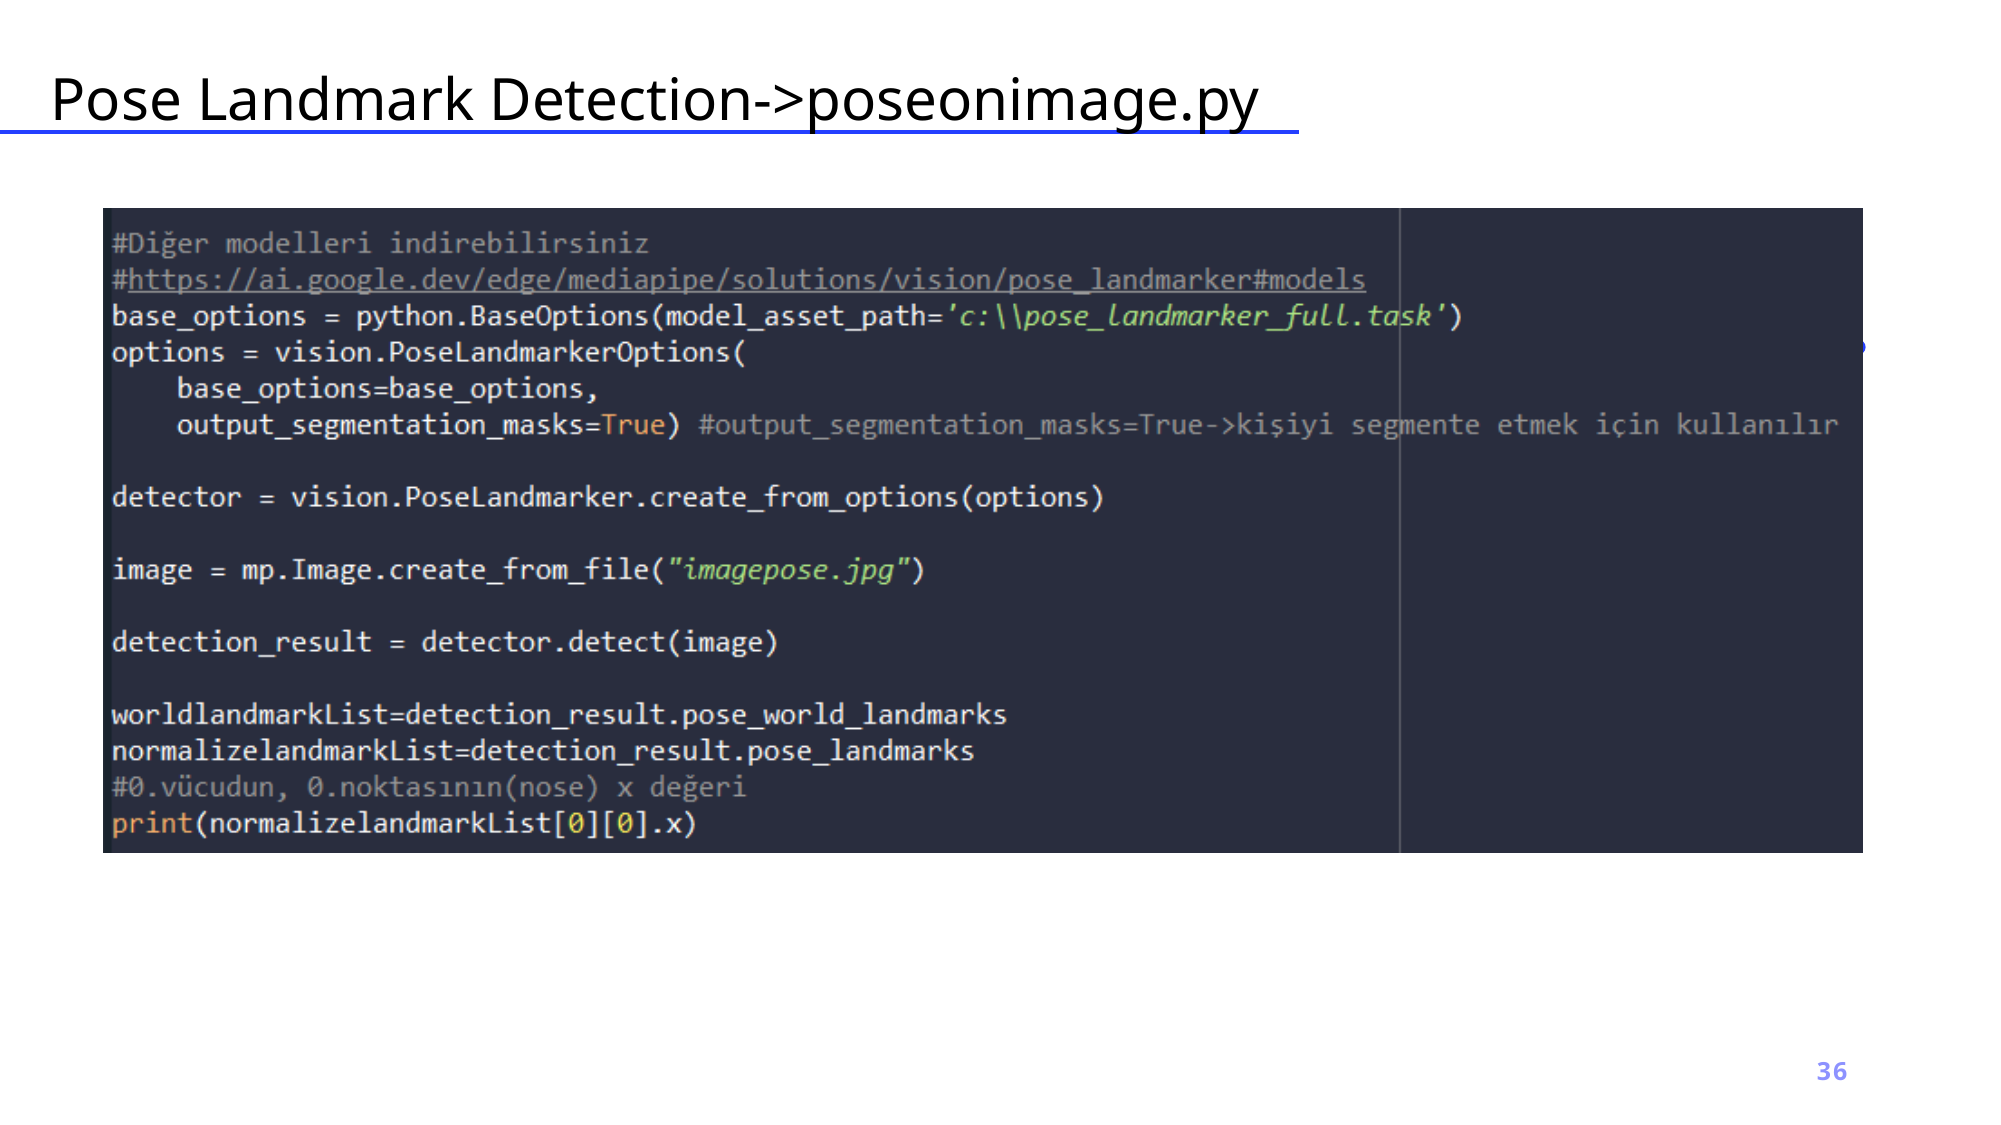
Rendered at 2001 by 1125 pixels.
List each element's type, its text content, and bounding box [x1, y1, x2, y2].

title Pose Landmark Detection->poseonimage.py [35, 46, 1912, 141]
list [35, 161, 1947, 1103]
picture [103, 208, 1863, 853]
